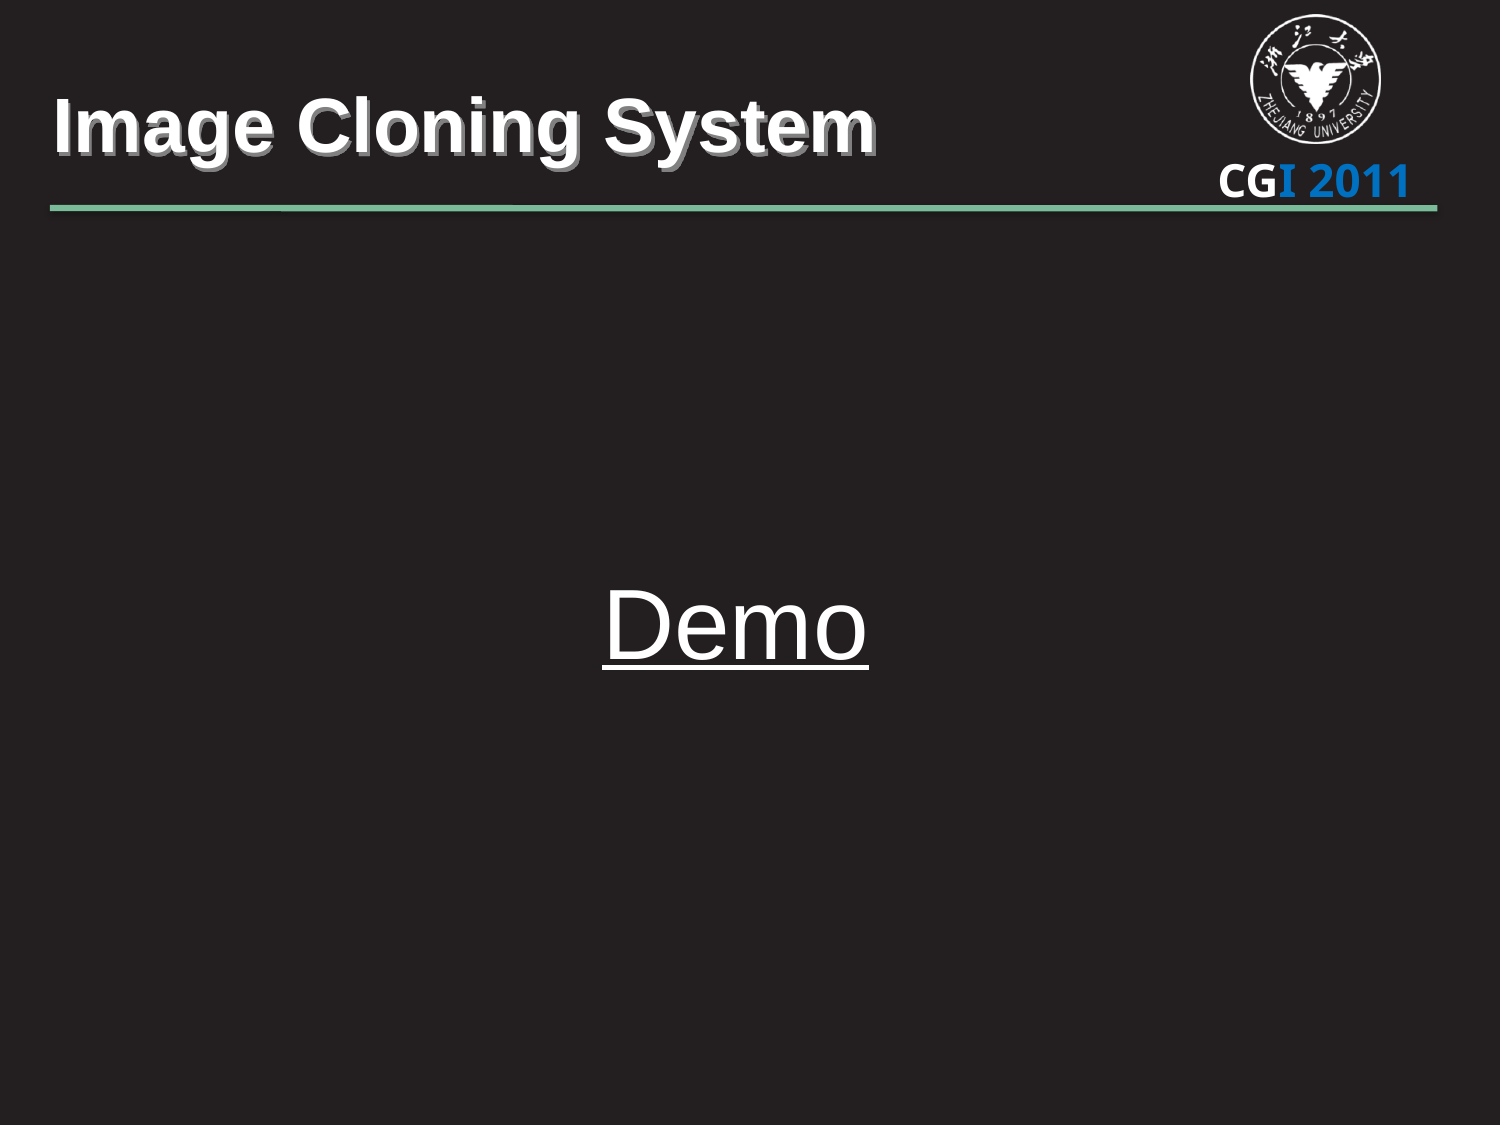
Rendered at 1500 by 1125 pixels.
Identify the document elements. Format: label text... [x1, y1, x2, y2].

picture [1250, 14, 1381, 144]
list Demo [57, 296, 1438, 1072]
title Image Cloning System [37, 38, 1163, 206]
